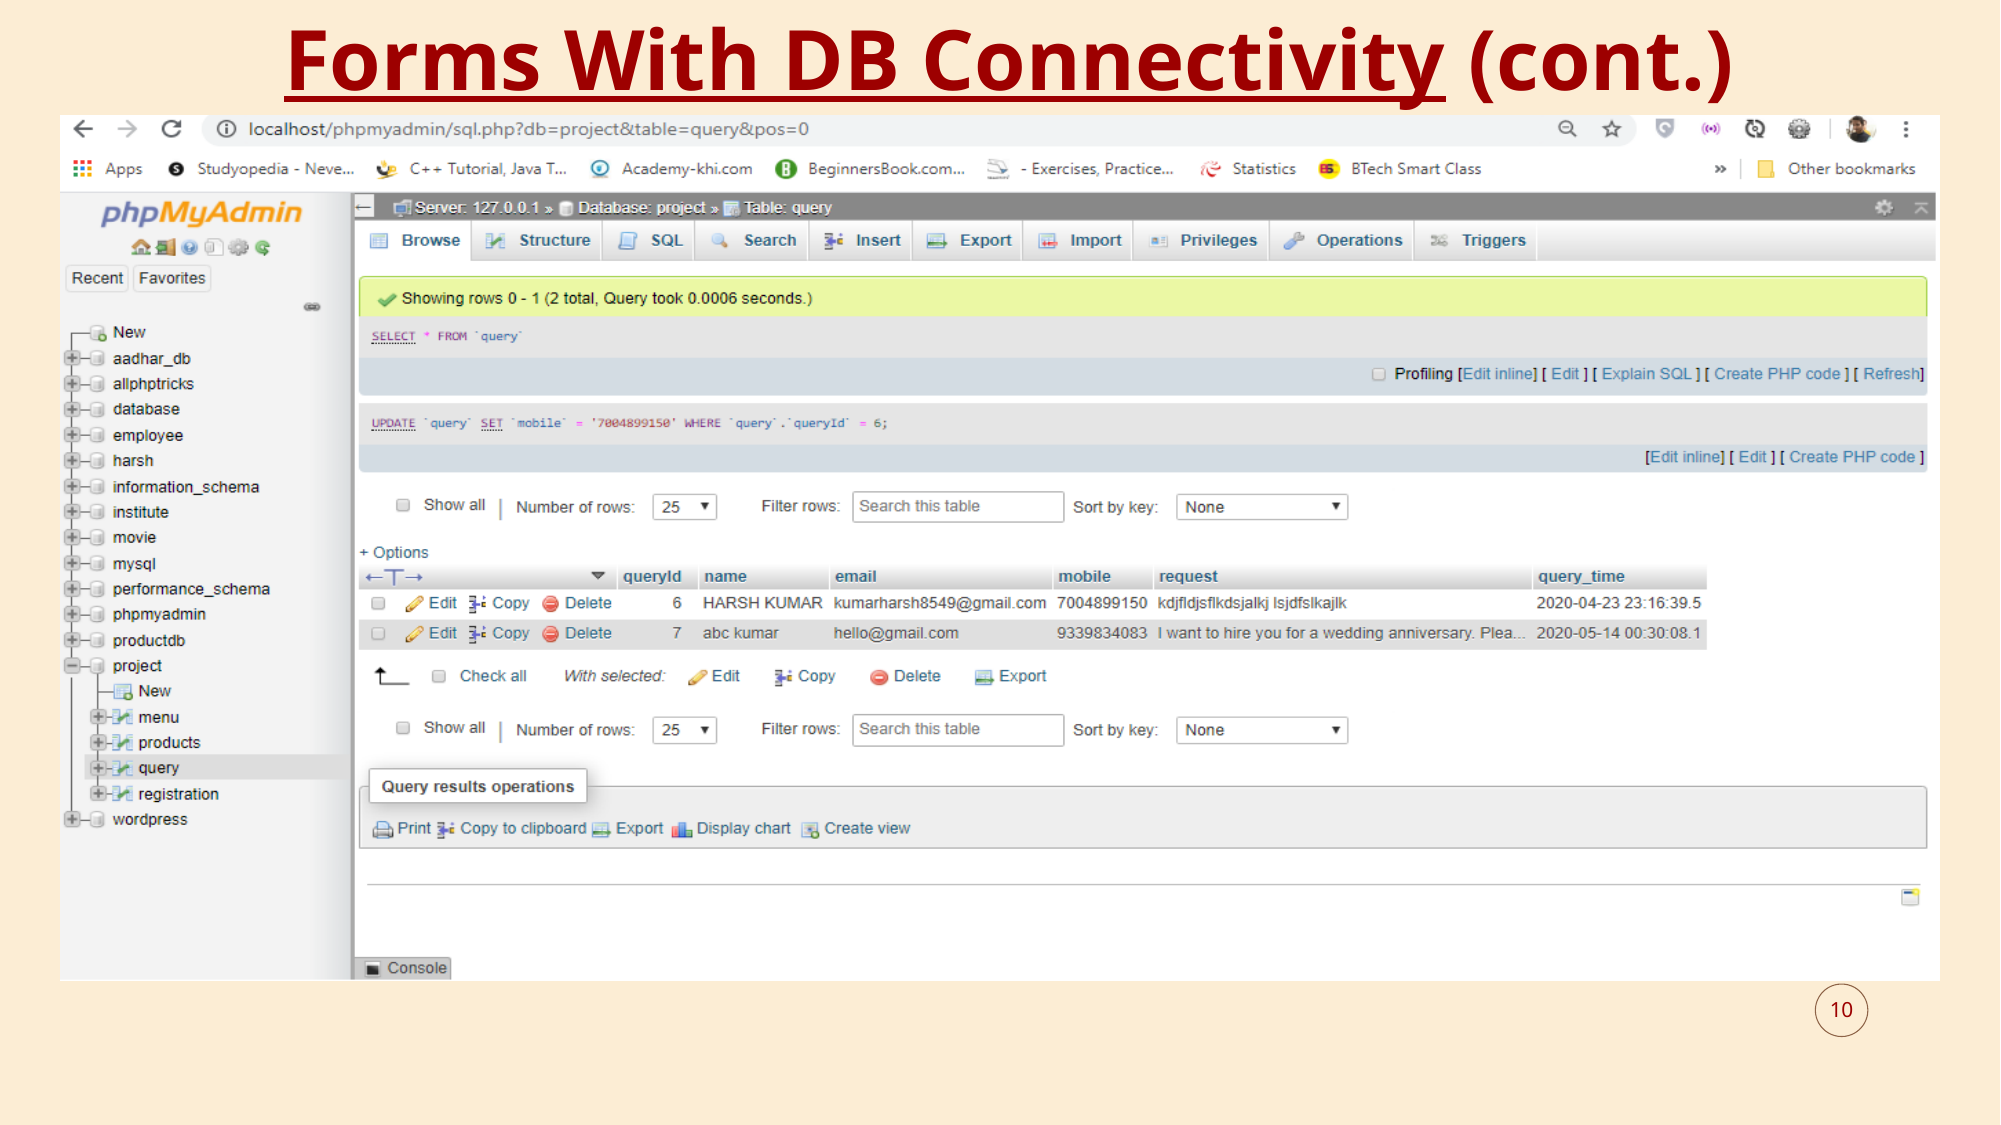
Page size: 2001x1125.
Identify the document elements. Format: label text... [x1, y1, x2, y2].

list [60, 115, 1940, 981]
title Forms With DB Connectivity (cont.) [146, 0, 1872, 115]
slide_number 10 [1811, 981, 1872, 1041]
